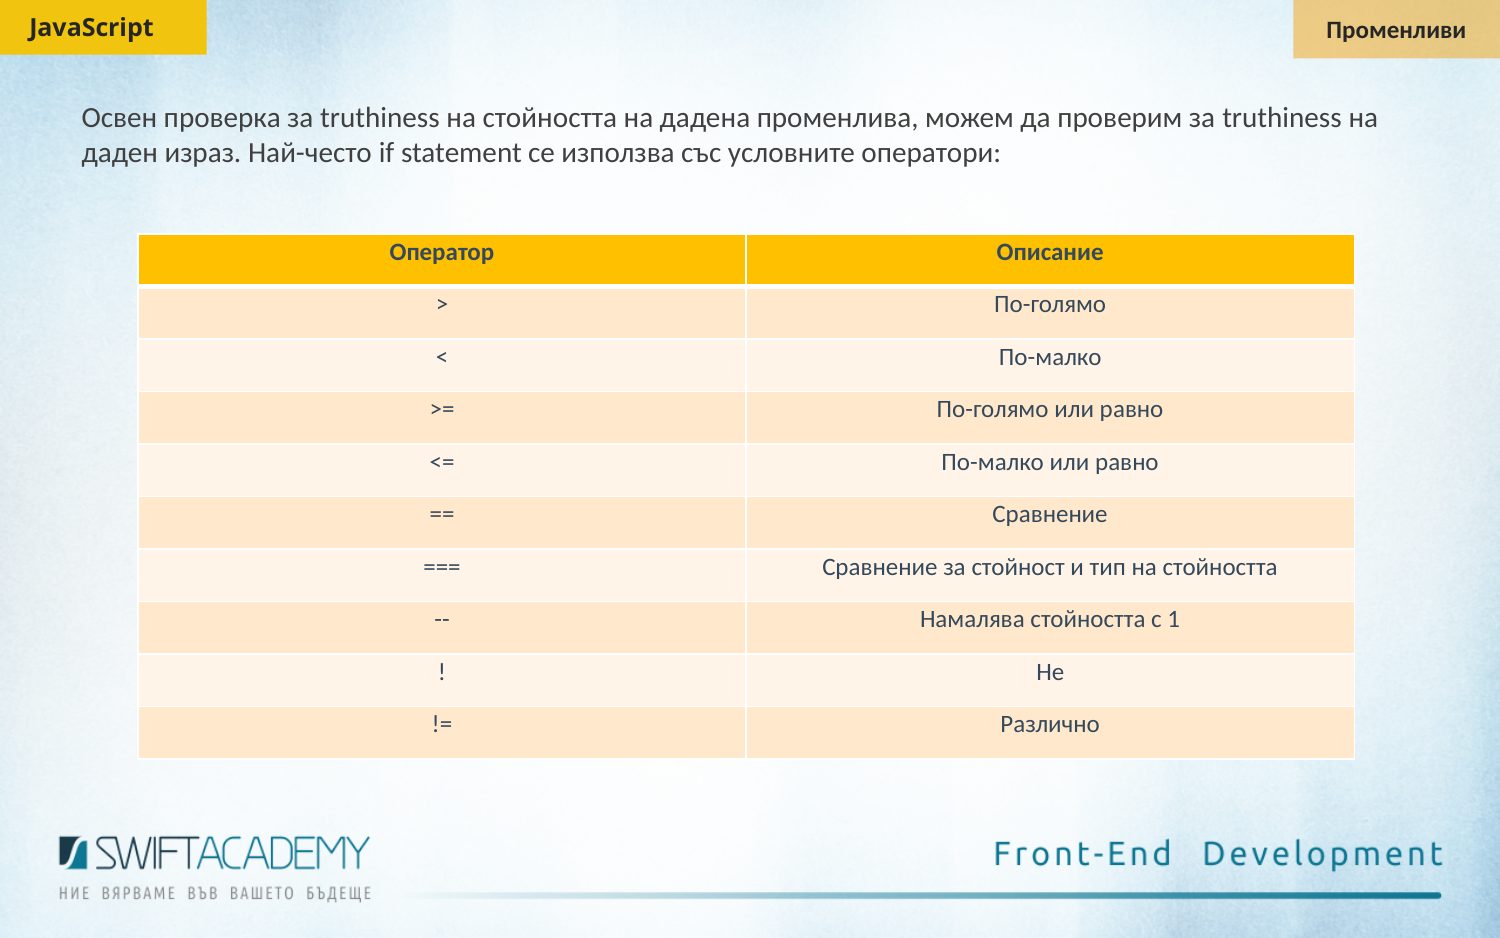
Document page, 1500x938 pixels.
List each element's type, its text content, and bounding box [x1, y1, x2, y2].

table_cell Различно [747, 707, 1354, 758]
table_cell <= [139, 445, 745, 496]
table_cell По-малко или равно [747, 445, 1354, 496]
table_cell == [139, 497, 745, 548]
table_cell != [139, 707, 745, 758]
table_cell -- [139, 602, 745, 653]
table_cell ! [139, 655, 745, 706]
text_box JavaScript [14, 4, 198, 49]
table_header Оператор [139, 235, 745, 284]
table_cell По-голямо [747, 289, 1354, 338]
picture [0, 0, 1500, 938]
table_cell Не [747, 655, 1354, 706]
table_cell === [139, 550, 745, 601]
table_cell Сравнение за стойност и тип на стойността [747, 550, 1354, 601]
table_cell По-голямо или равно [747, 392, 1354, 443]
table_header Описание [747, 235, 1354, 284]
table_cell Намалява стойността с 1 [747, 602, 1354, 653]
table_cell >= [139, 392, 745, 443]
text_box Променливи [1293, 6, 1500, 52]
table_cell По-малко [747, 340, 1354, 391]
text_box [0, 0, 208, 56]
text_box Освен проверка за truthiness на стойността на дадена променлива, можем да проверим за truthiness на даден израз. Най-често if statement се използва със условните оператори: [66, 90, 1426, 176]
table_cell < [139, 340, 745, 391]
table_cell Сравнение [747, 497, 1354, 548]
text_box [1292, 0, 1500, 59]
table_cell > [139, 289, 745, 338]
